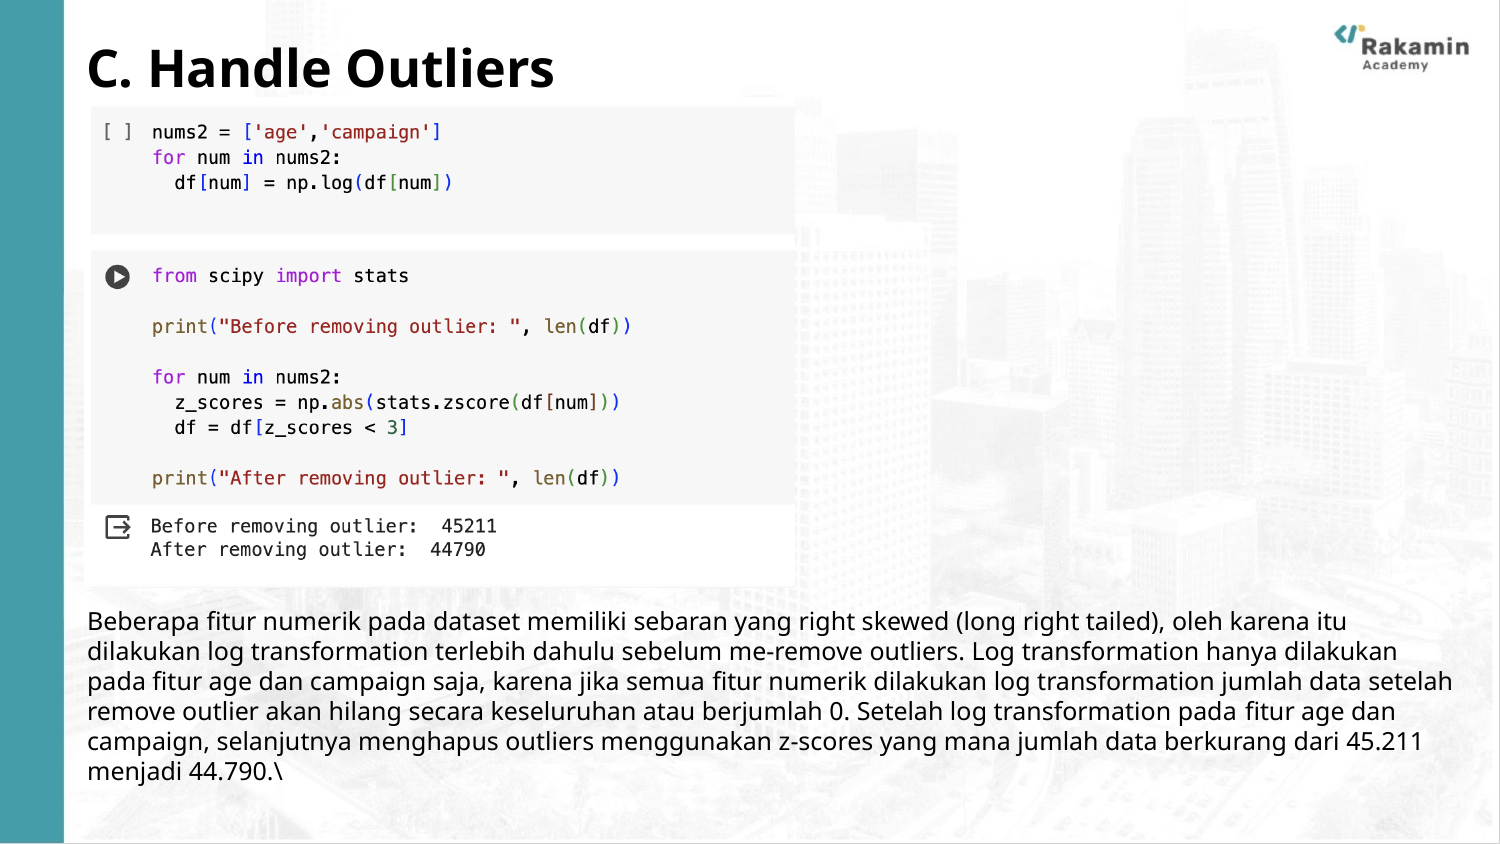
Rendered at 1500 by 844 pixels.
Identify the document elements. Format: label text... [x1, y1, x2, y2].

picture [0, 0, 1500, 844]
text_box Beberapa fitur numerik pada dataset memiliki sebaran yang right skewed (long right tailed), oleh karena itu dilakukan log transformation terlebih dahulu sebelum me-remove outliers. Log transformation hanya dilakukan pada fitur age dan campaign saja, karena jika semua fitur numerik dilakukan log transformation jumlah data setelah remove outlier akan hilang secara keseluruhan atau berjumlah 0. Setelah log transformation pada fitur age dan campaign, selanjutnya menghapus outliers menggunakan z-scores yang mana jumlah data berkurang dari 45.211 menjadi 44.790.\ [86, 603, 1462, 785]
title C. Handle Outliers [84, 32, 880, 177]
